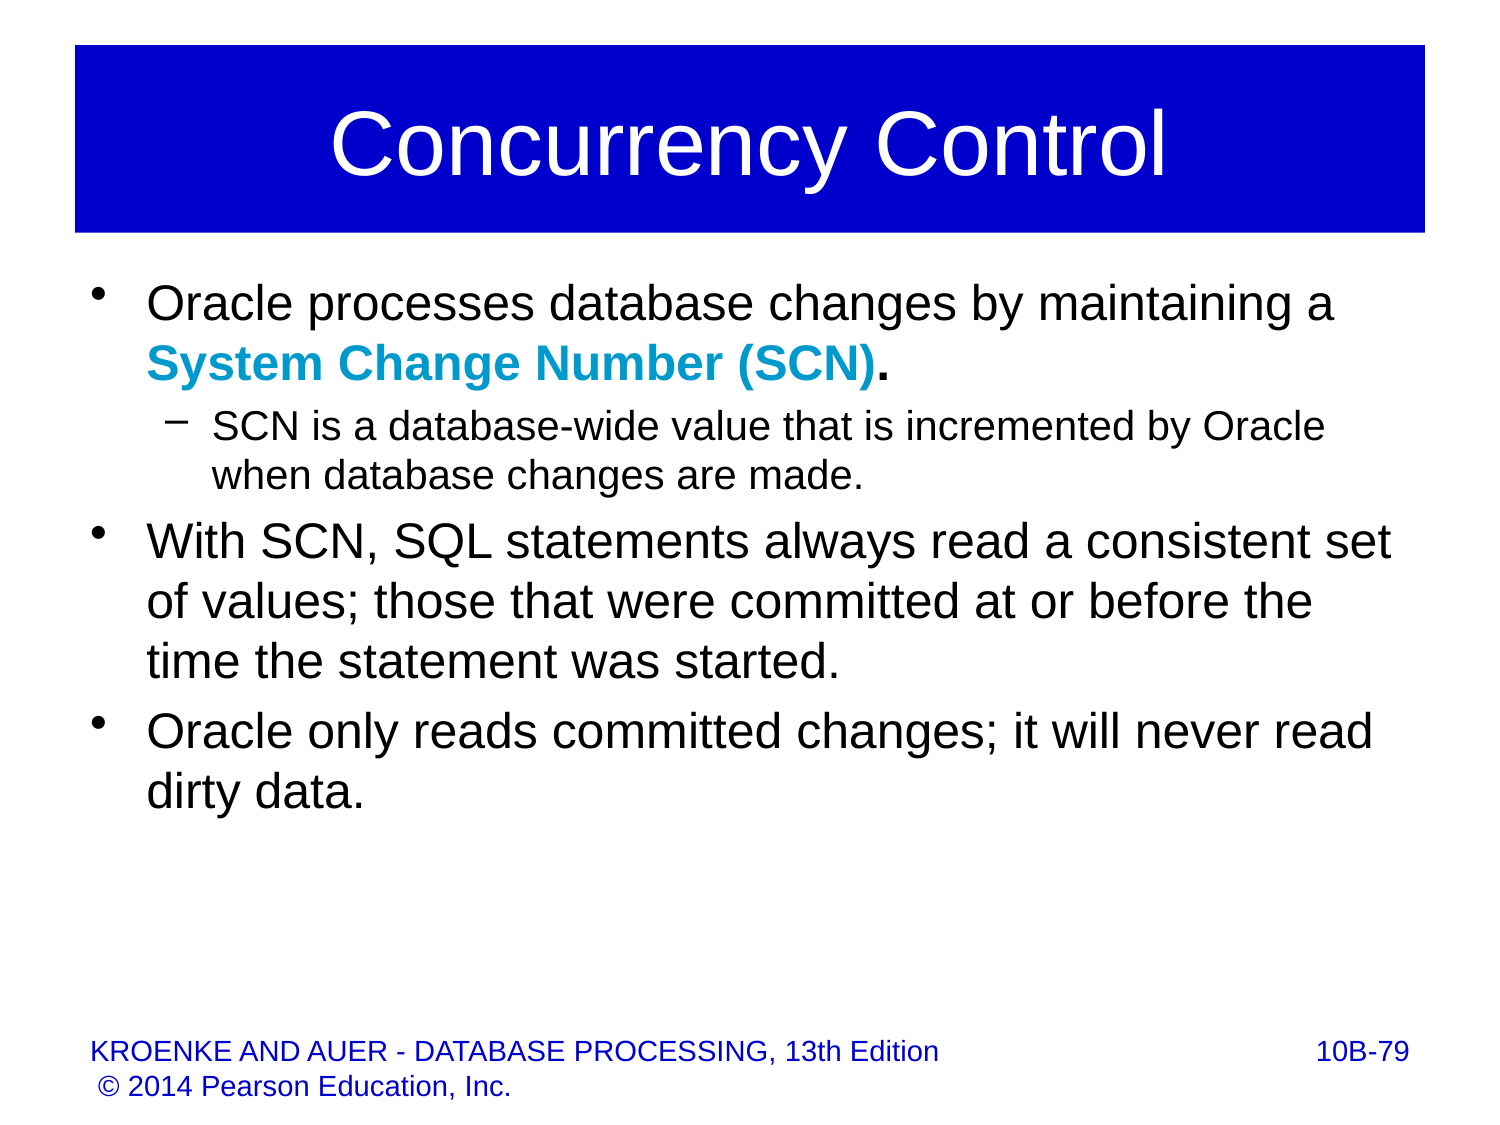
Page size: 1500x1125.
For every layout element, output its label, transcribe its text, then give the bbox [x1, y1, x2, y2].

title Concurrency Control [75, 45, 1425, 233]
list Oracle processes database changes by maintaining a System Change Number (SCN). SCN is a database-wide value that is incremented by Oracle when database changes are made. With SCN, SQL statements always read a consistent set of values; those that were committed at or before the time the statement was started. Oracle only reads committed changes; it will never read dirty data. [75, 262, 1425, 1005]
slide_number 10B-79 [1074, 1024, 1426, 1103]
footer KROENKE AND AUER - DATABASE PROCESSING, 13th Edition © 2014 Pearson Education, Inc. [74, 1024, 963, 1104]
